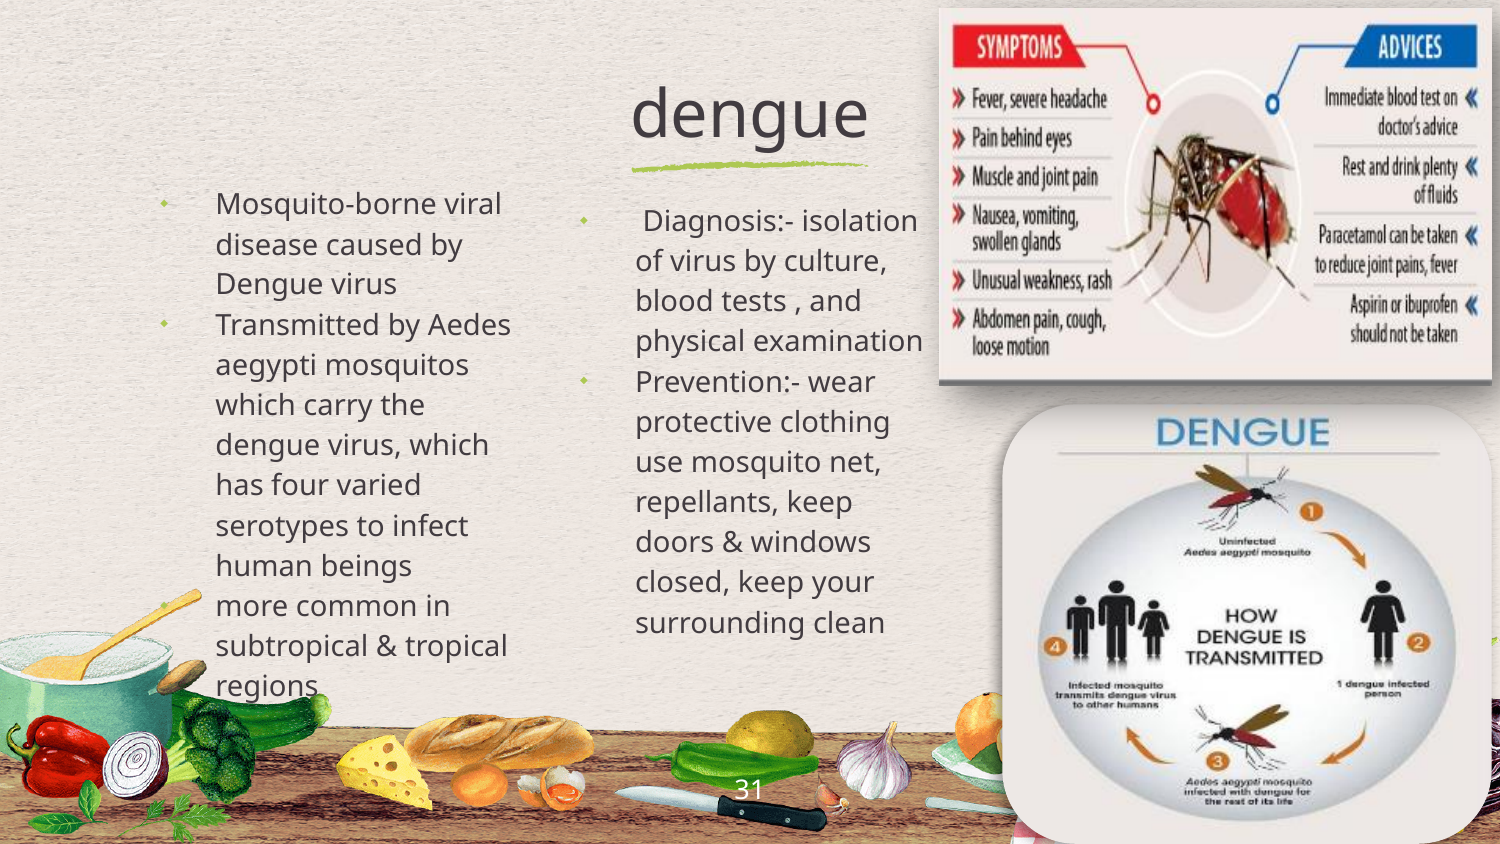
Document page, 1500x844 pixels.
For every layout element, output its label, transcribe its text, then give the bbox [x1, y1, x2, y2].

slide_number 31 [705, 735, 795, 844]
picture [0, 0, 1500, 844]
list Diagnosis:- isolation of virus by culture, blood tests , and physical examination Prevention:- wear protective clothing use mosquito net, repellants, keep doors & windows closed, keep your surrounding clean [560, 197, 940, 697]
list Mosquito-borne viral disease caused by Dengue virus Transmitted by Aedes aegypti mosquitos which carry the dengue virus, which has four varied serotypes to infect human beings more common in subtropical & tropical regions [140, 180, 521, 681]
title dengue [177, 87, 922, 153]
